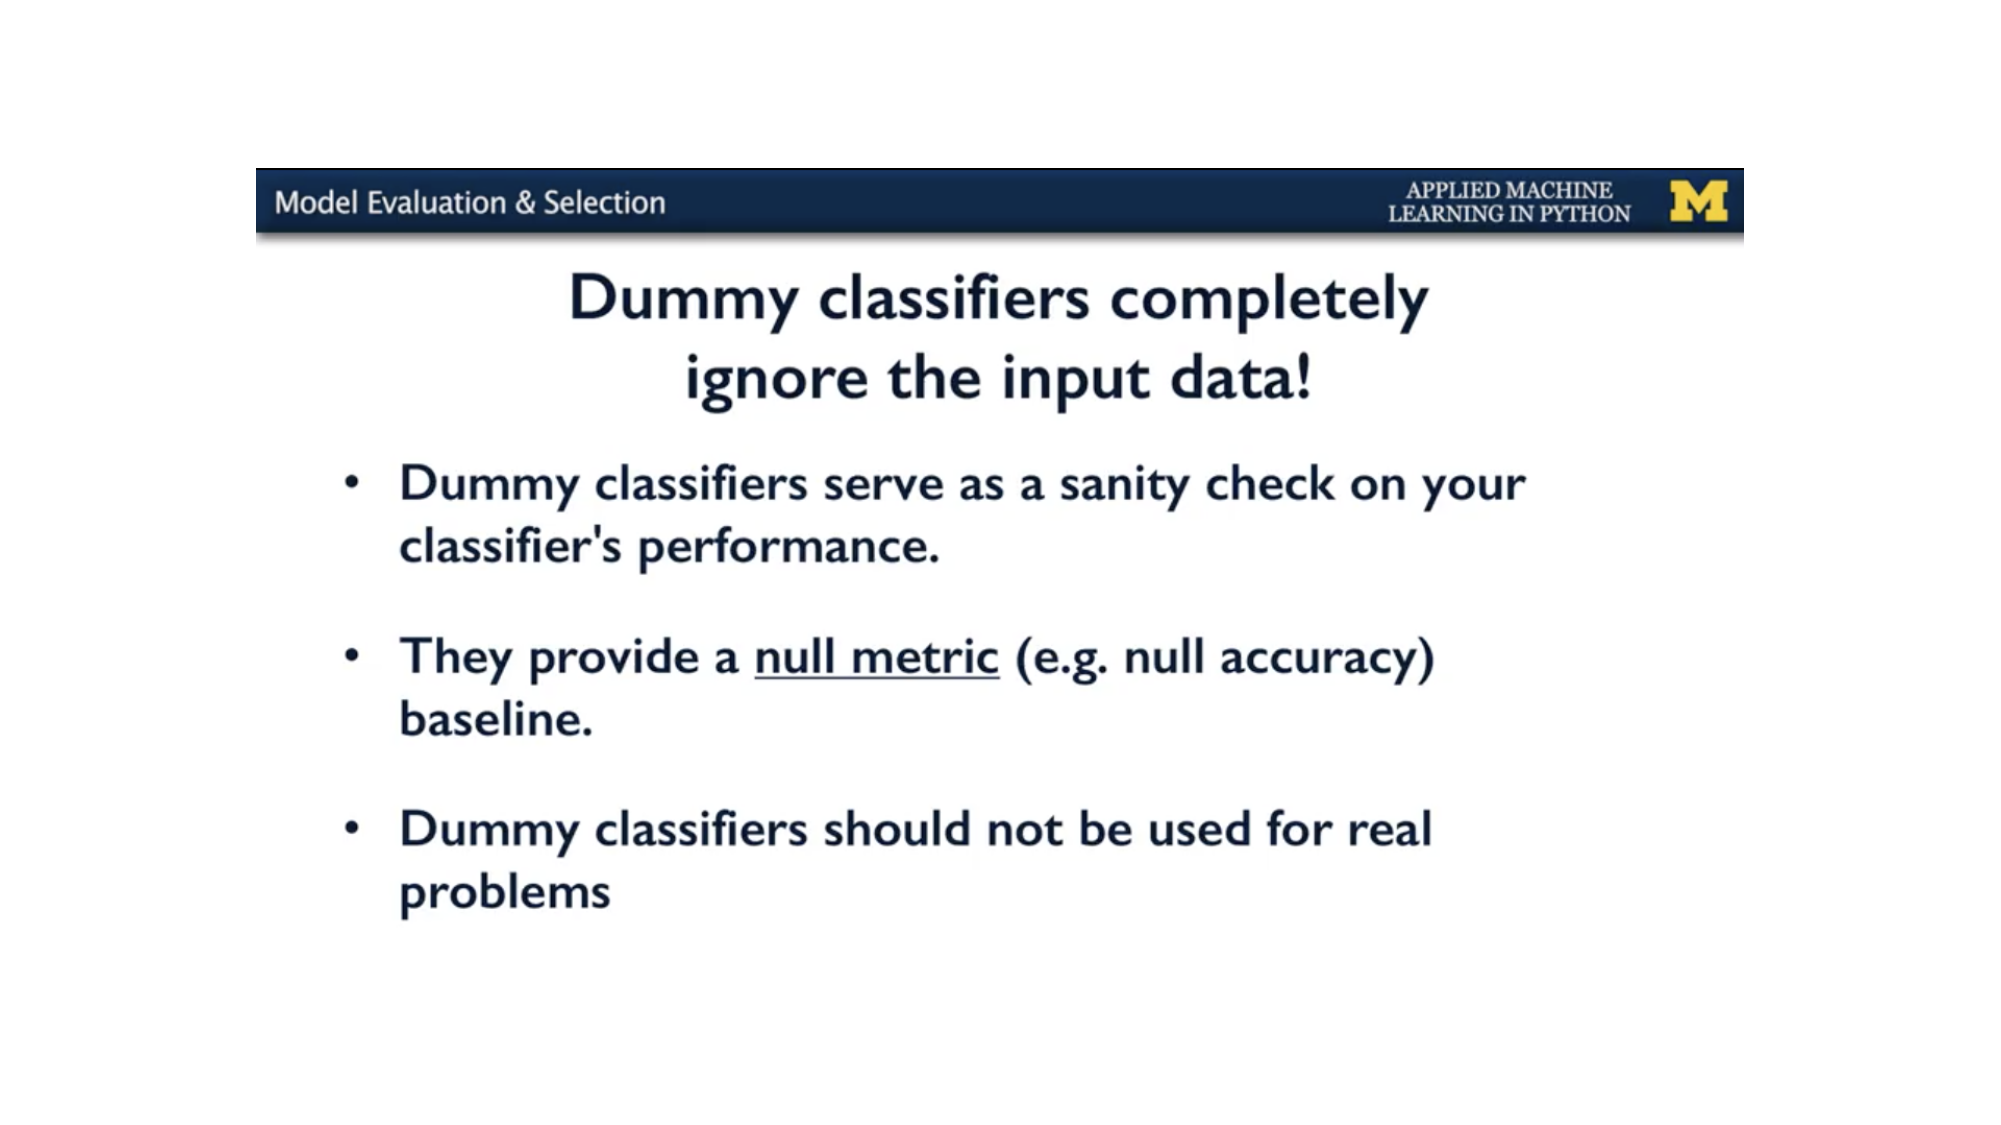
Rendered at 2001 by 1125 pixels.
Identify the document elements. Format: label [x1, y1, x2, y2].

picture [256, 168, 1744, 957]
